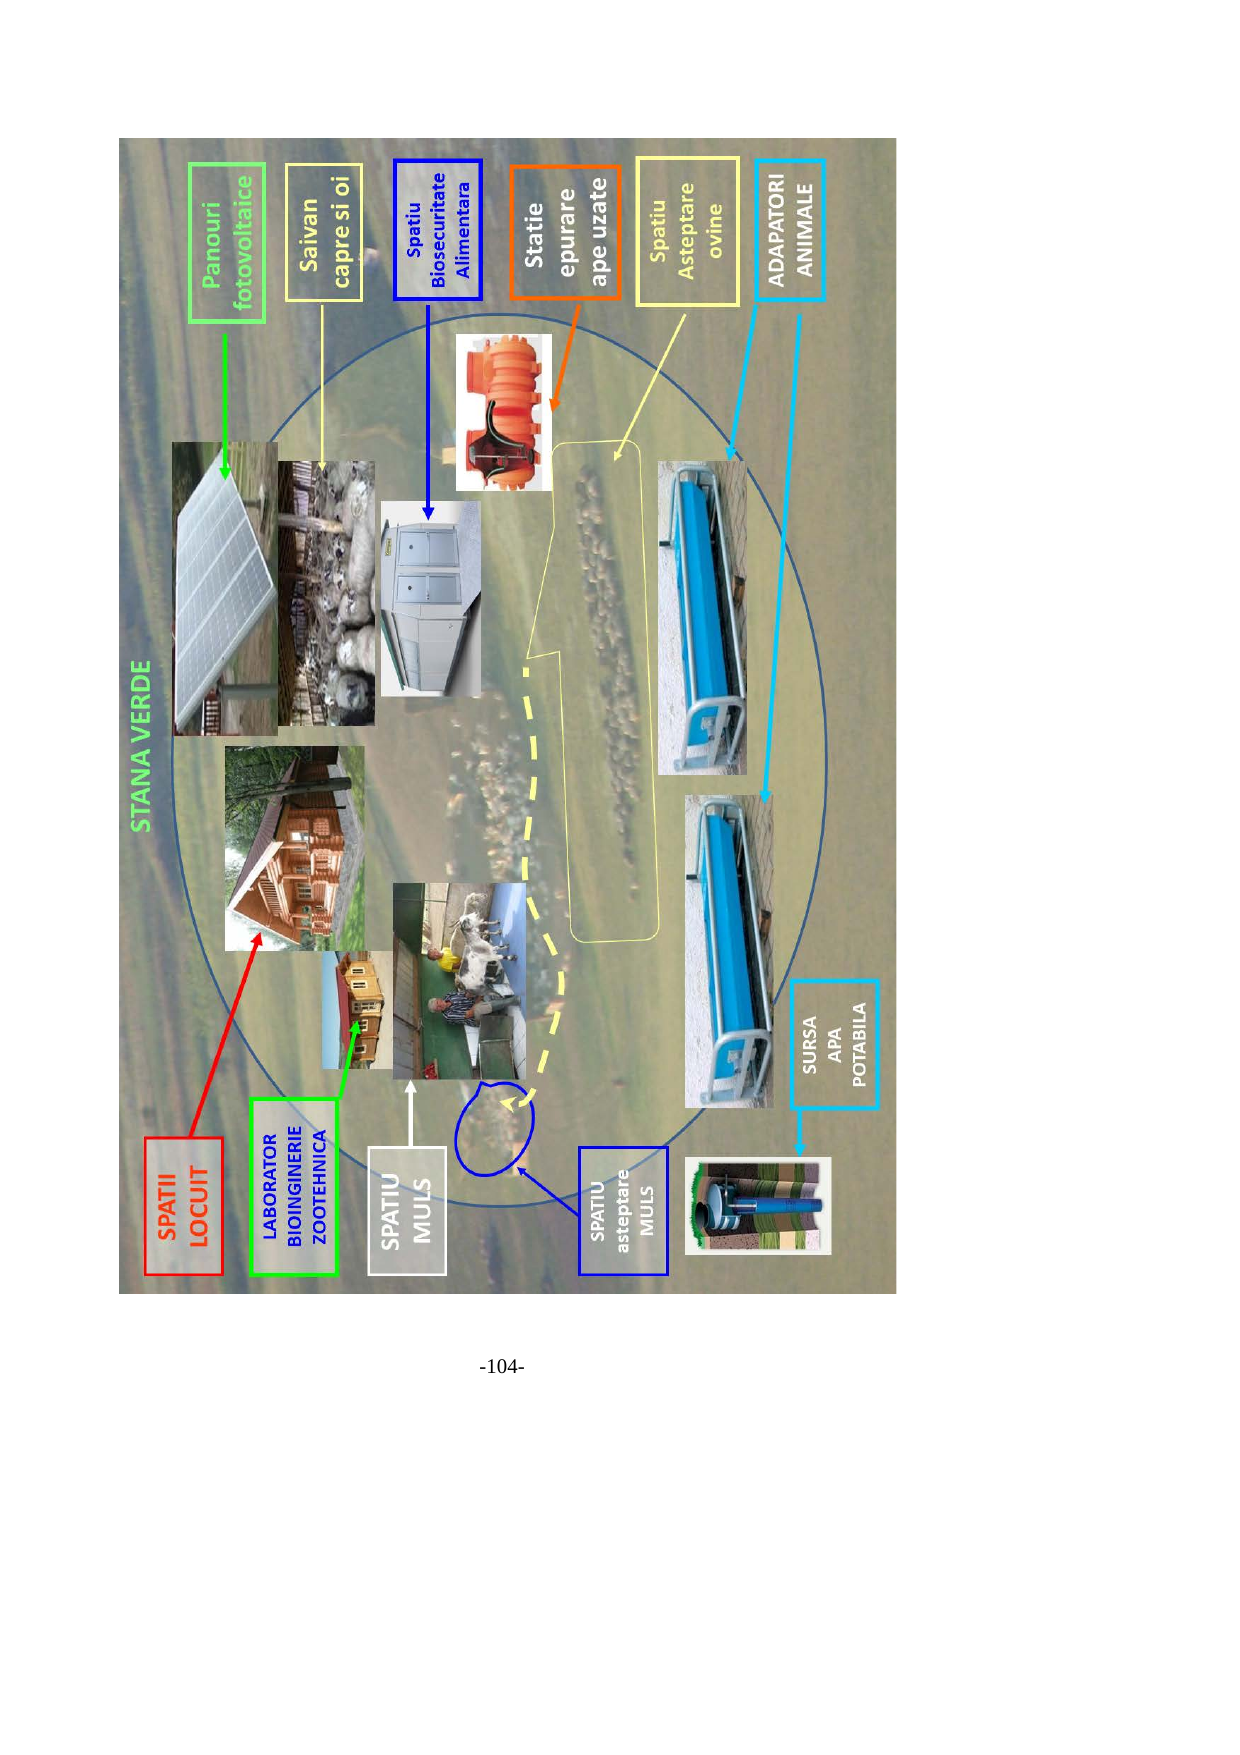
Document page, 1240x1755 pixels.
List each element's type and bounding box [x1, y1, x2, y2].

text_box [113, 138, 897, 1294]
text_box [477, 1354, 530, 1380]
